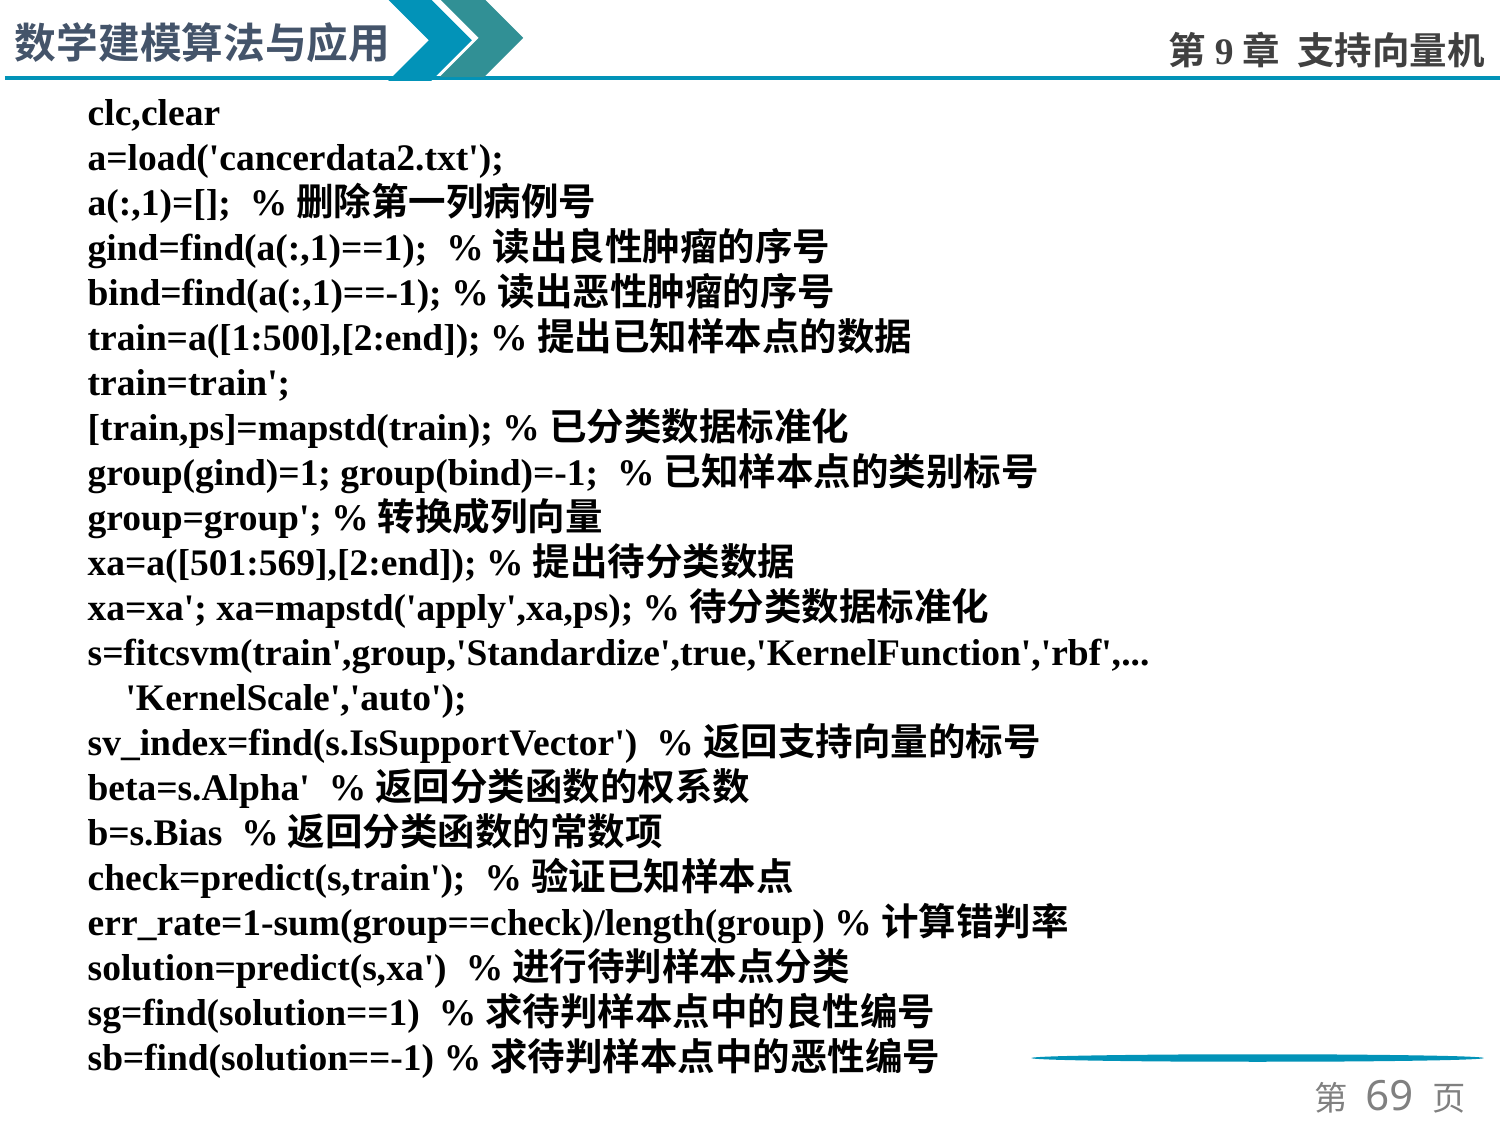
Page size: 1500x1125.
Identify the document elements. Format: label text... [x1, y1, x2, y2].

text_box clc,clear a=load('cancerdata2.txt'); a(:,1)=[]; %删除第一列病例号 gind=find(a(:,1)==1); %读出良性肿瘤的序号 bind=find(a(:,1)==-1); %读出恶性肿瘤的序号 train=a([1:500],[2:end]); %提出已知样本点的数据 train=train'; [train,ps]=mapstd(train); %已分类数据标准化 group(gind)=1; group(bind)=-1; %已知样本点的类别标号 group=group'; %转换成列向量 xa=a([501:569],[2:end]); %提出待分类数据 xa=xa'; xa=mapstd('apply',xa,ps); %待分类数据标准化 s=fitcsvm(train',group,'Standardize',true,'KernelFunction','rbf',... 'KernelScale','auto'); sv_index=find(s.IsSupportVector') %返回支持向量的标号 beta=s.Alpha' %返回分类函数的权系数 b=s.Bias %返回分类函数的常数项 check=predict(s,train'); %验证已知样本点 err_rate=1-sum(group==check)/length(group) %计算错判率 solution=predict(s,xa') %进行待判样本点分类 sg=find(solution==1) %求待判样本点中的良性编号 sb=find(solution==-1) %求待判样本点中的恶性编号 [29, 80, 1364, 1086]
